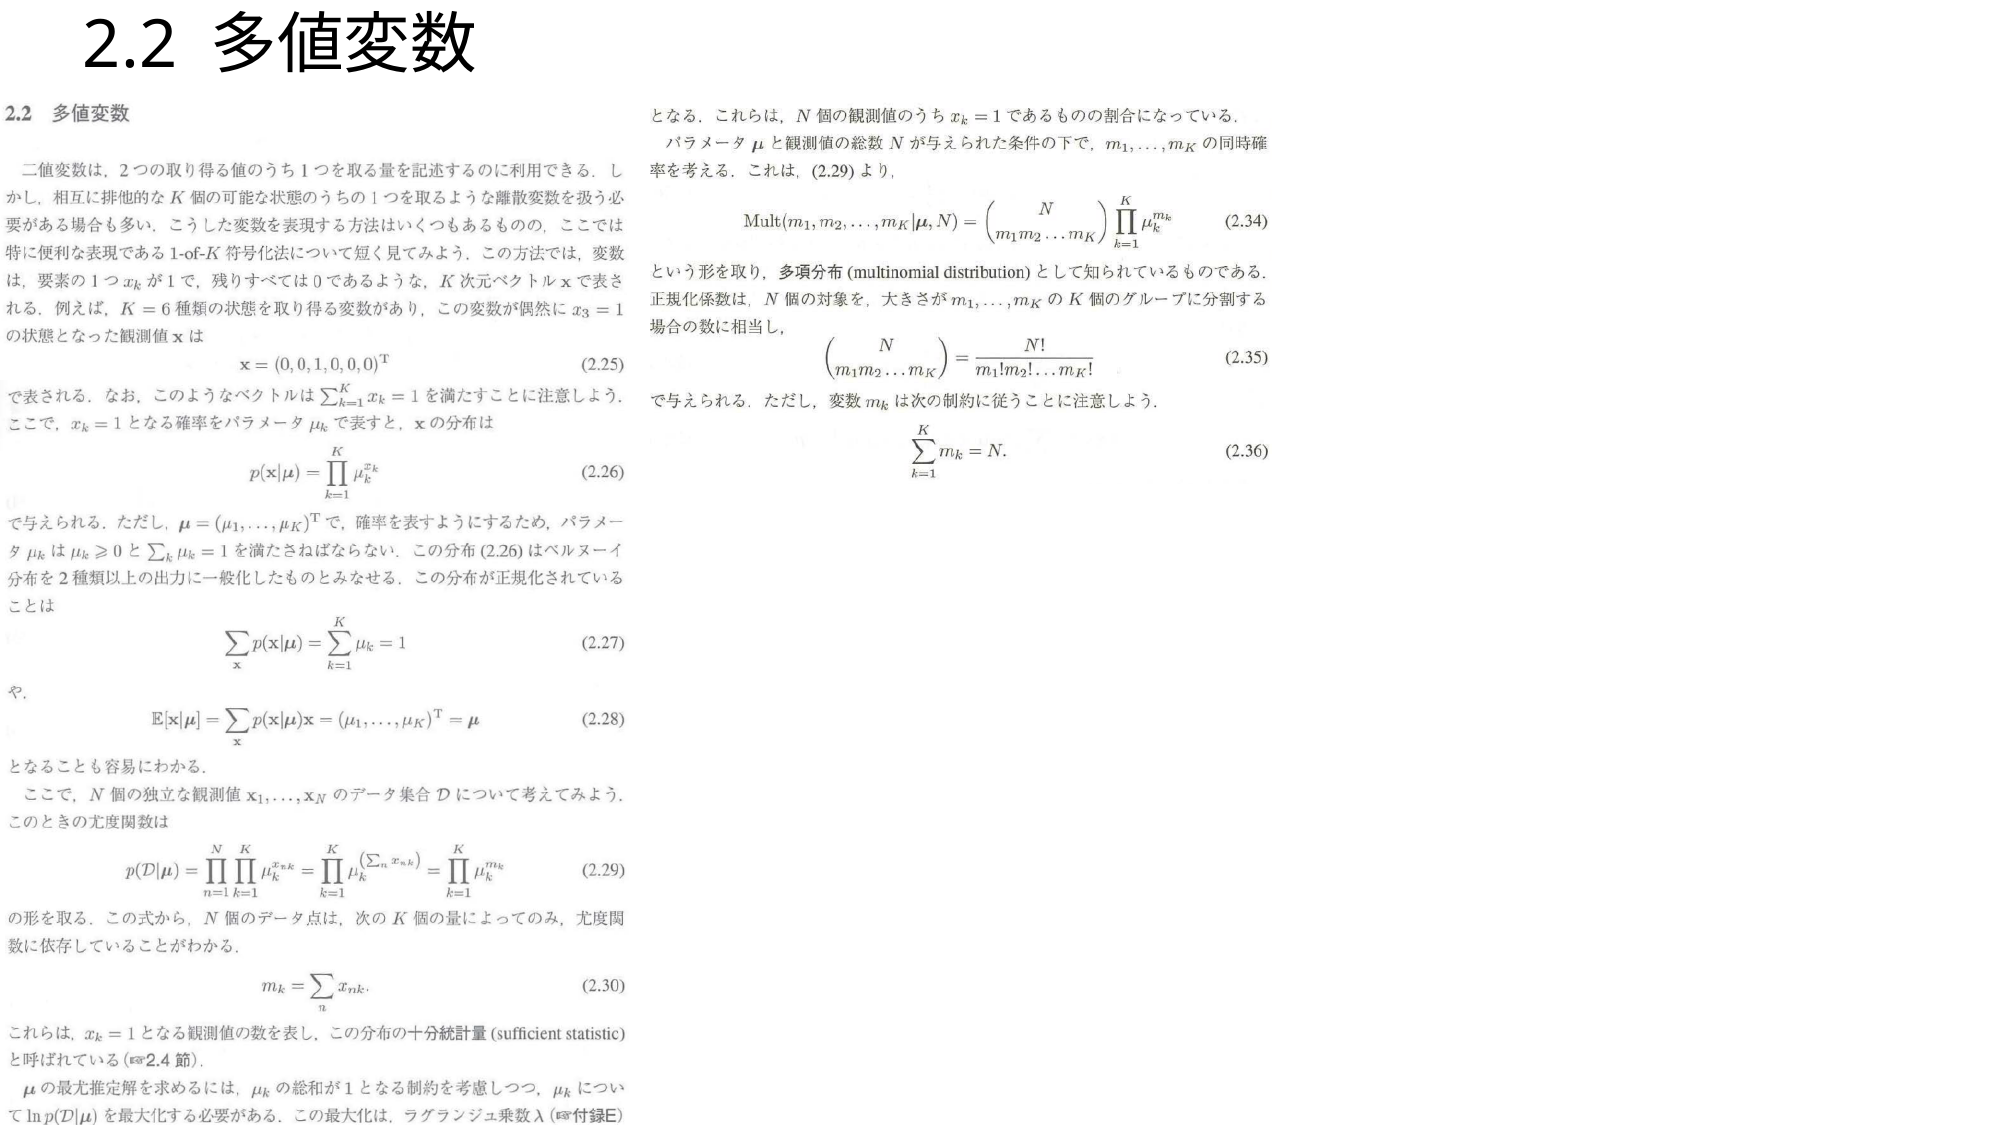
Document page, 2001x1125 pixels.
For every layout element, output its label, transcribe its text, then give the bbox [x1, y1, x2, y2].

picture [0, 101, 629, 1125]
picture [643, 101, 1272, 484]
title 2.2 多値変数 [67, 11, 1793, 80]
